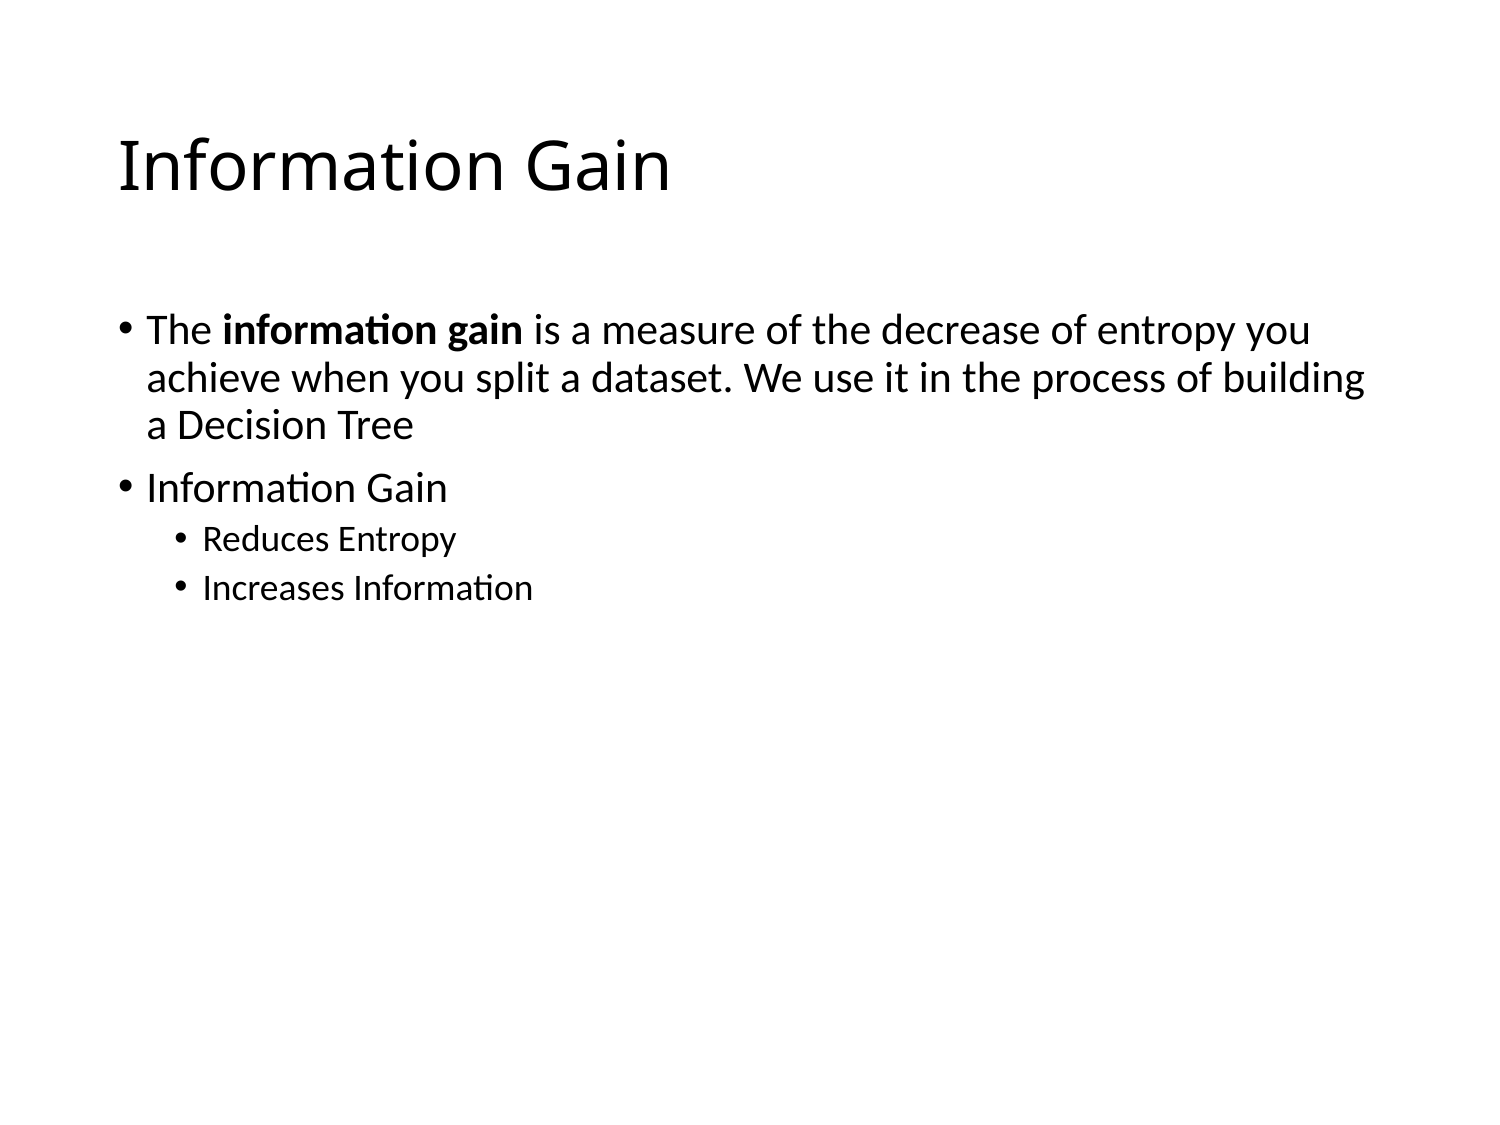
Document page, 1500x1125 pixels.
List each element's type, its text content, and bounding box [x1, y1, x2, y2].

list The information gain is a measure of the decrease of entropy you achieve when you split a dataset. We use it in the process of building a Decision Tree Information Gain Reduces Entropy Increases Information [103, 299, 1397, 1014]
title Information Gain [103, 59, 1397, 278]
